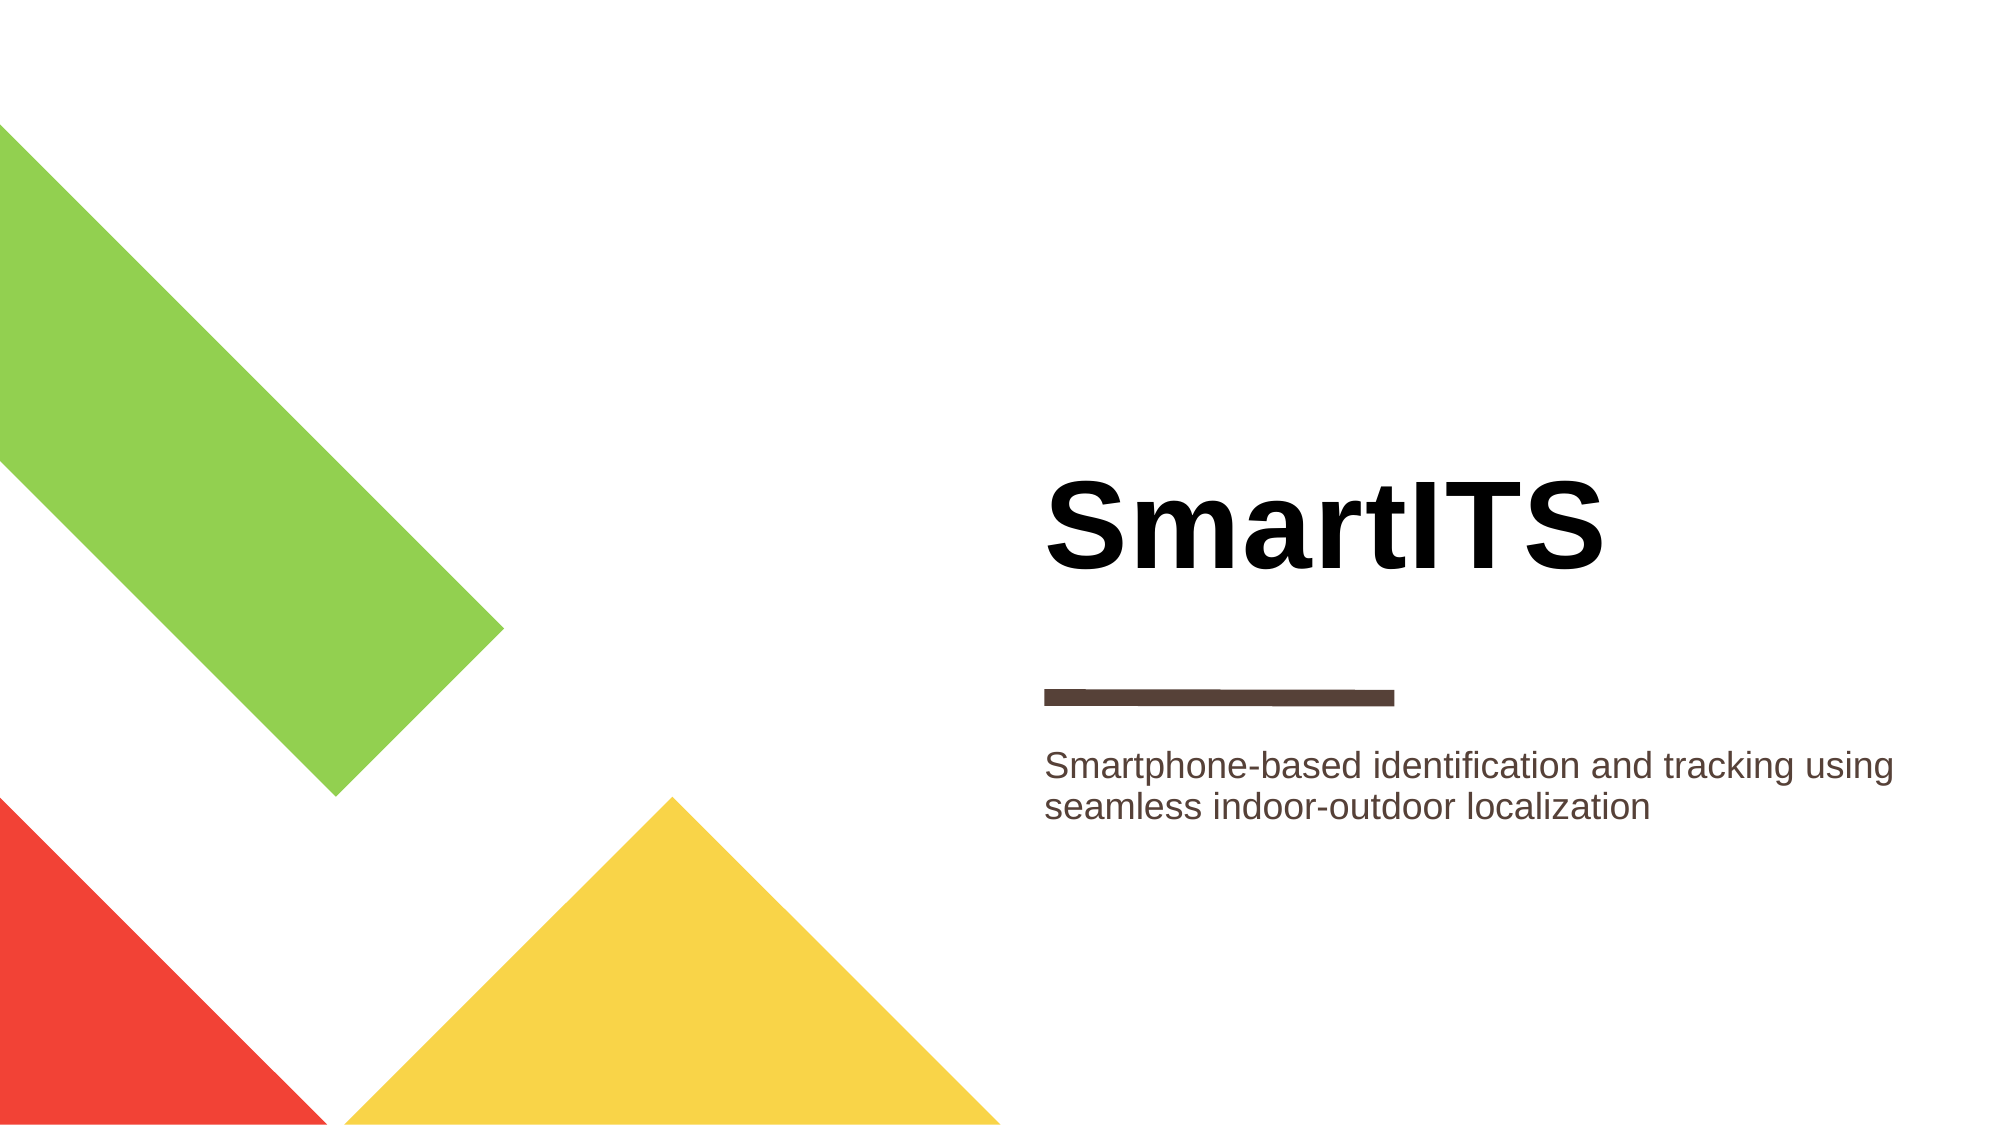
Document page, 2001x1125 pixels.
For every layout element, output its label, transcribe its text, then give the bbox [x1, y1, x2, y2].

title SmartITS [1044, 347, 1946, 596]
list Smartphone-based identification and tracking using seamless indoor-outdoor localization [1044, 746, 1946, 903]
